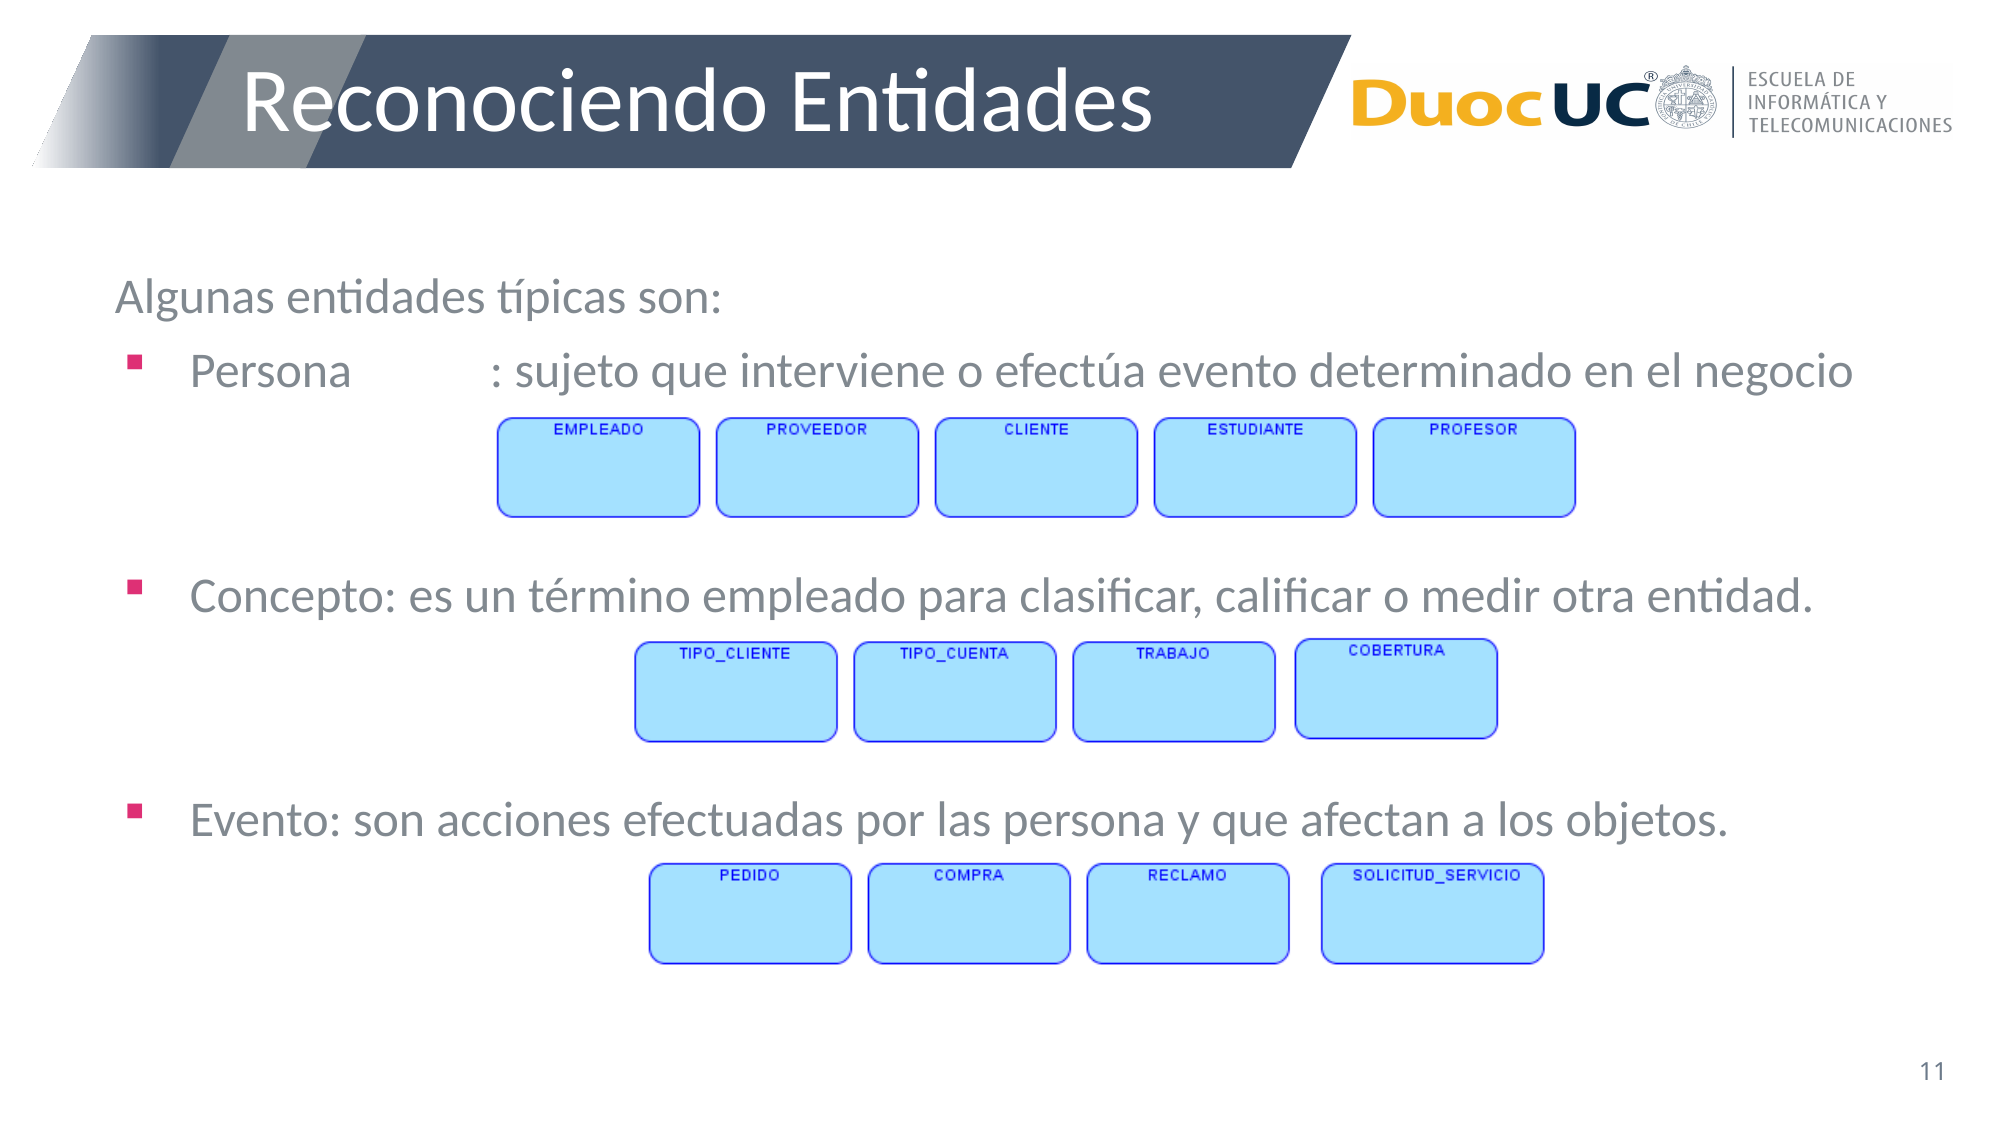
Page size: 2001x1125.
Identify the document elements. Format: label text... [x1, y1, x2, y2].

text_box Algunas entidades típicas son: Persona : sujeto que interviene o efectúa evento determinado en el negocio Concepto: es un término empleado para clasificar, calificar o medir otra entidad. Evento: son acciones efectuadas por las persona y que afectan a los objetos. [99, 262, 1900, 1005]
picture [630, 629, 1503, 749]
picture [491, 405, 1581, 529]
title Reconociendo Entidades [226, 34, 1324, 169]
picture [646, 857, 1548, 971]
picture [1351, 63, 1953, 140]
